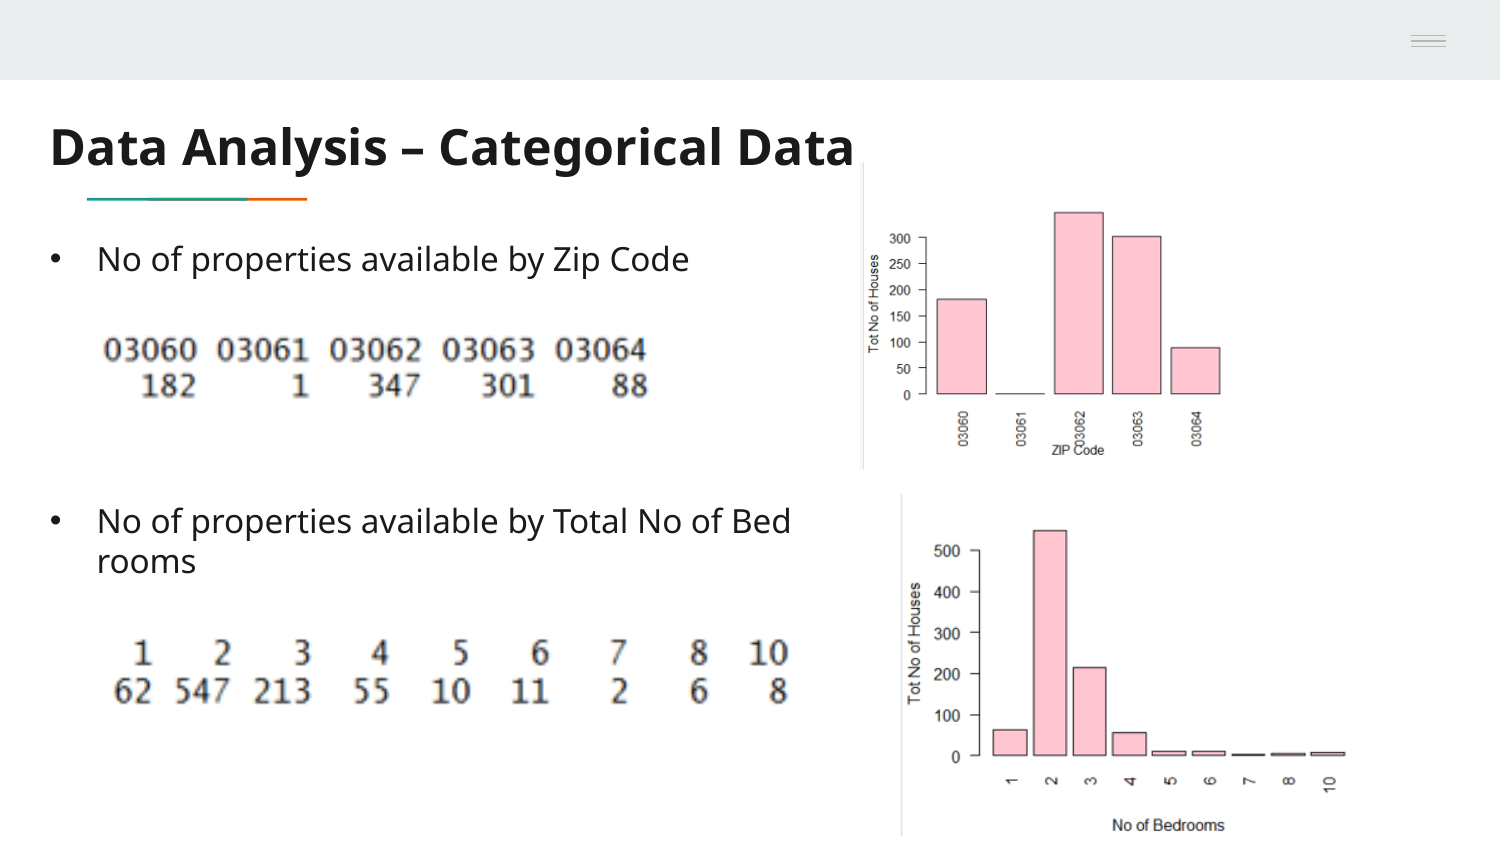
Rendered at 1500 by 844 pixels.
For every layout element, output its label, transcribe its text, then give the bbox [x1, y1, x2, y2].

title Data Analysis – Categorical Data [34, 100, 1442, 195]
picture [860, 162, 1261, 469]
picture [900, 494, 1382, 837]
picture [84, 620, 816, 712]
picture [95, 315, 674, 407]
text_box No of properties available by Zip Code No of properties available by Total No of Bed rooms [34, 222, 861, 757]
